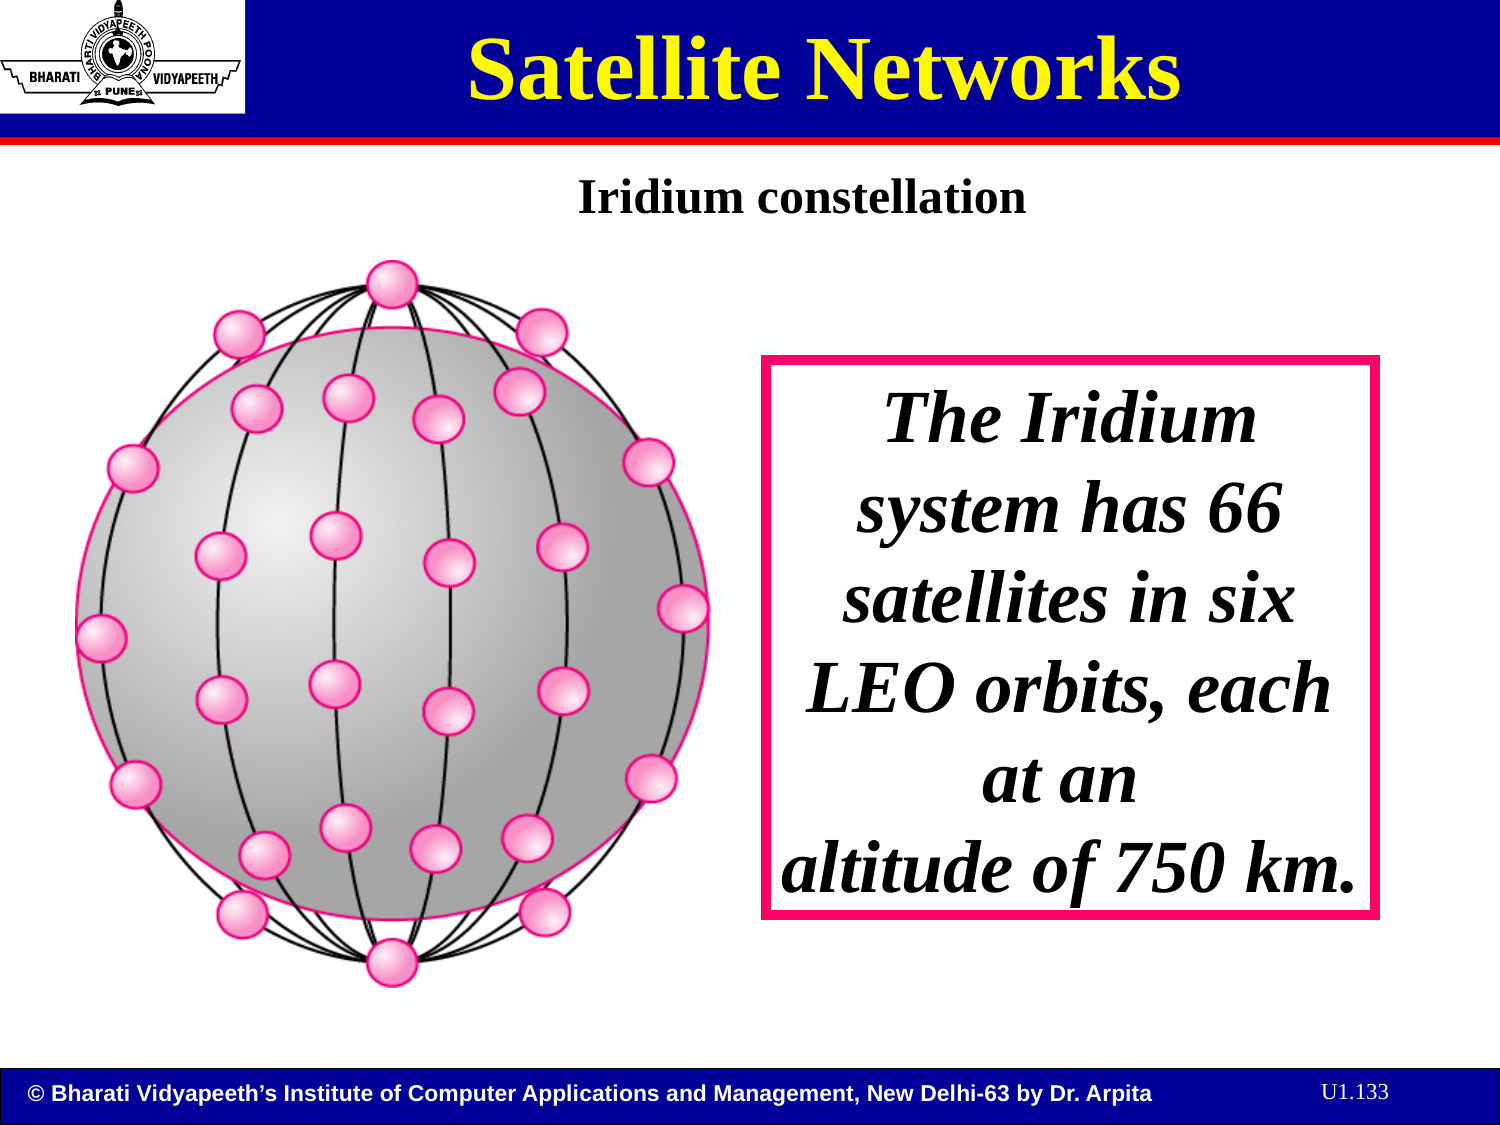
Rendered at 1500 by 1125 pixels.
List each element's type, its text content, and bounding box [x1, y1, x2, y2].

text_box Iridium constellation [563, 156, 1043, 231]
text_box The Iridium system has 66 satellites in six LEO orbits, each at an altitude of 750 km. [765, 360, 1375, 915]
picture [0, 0, 150, 106]
title Satellite Networks [150, 0, 1500, 188]
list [75, 260, 711, 988]
